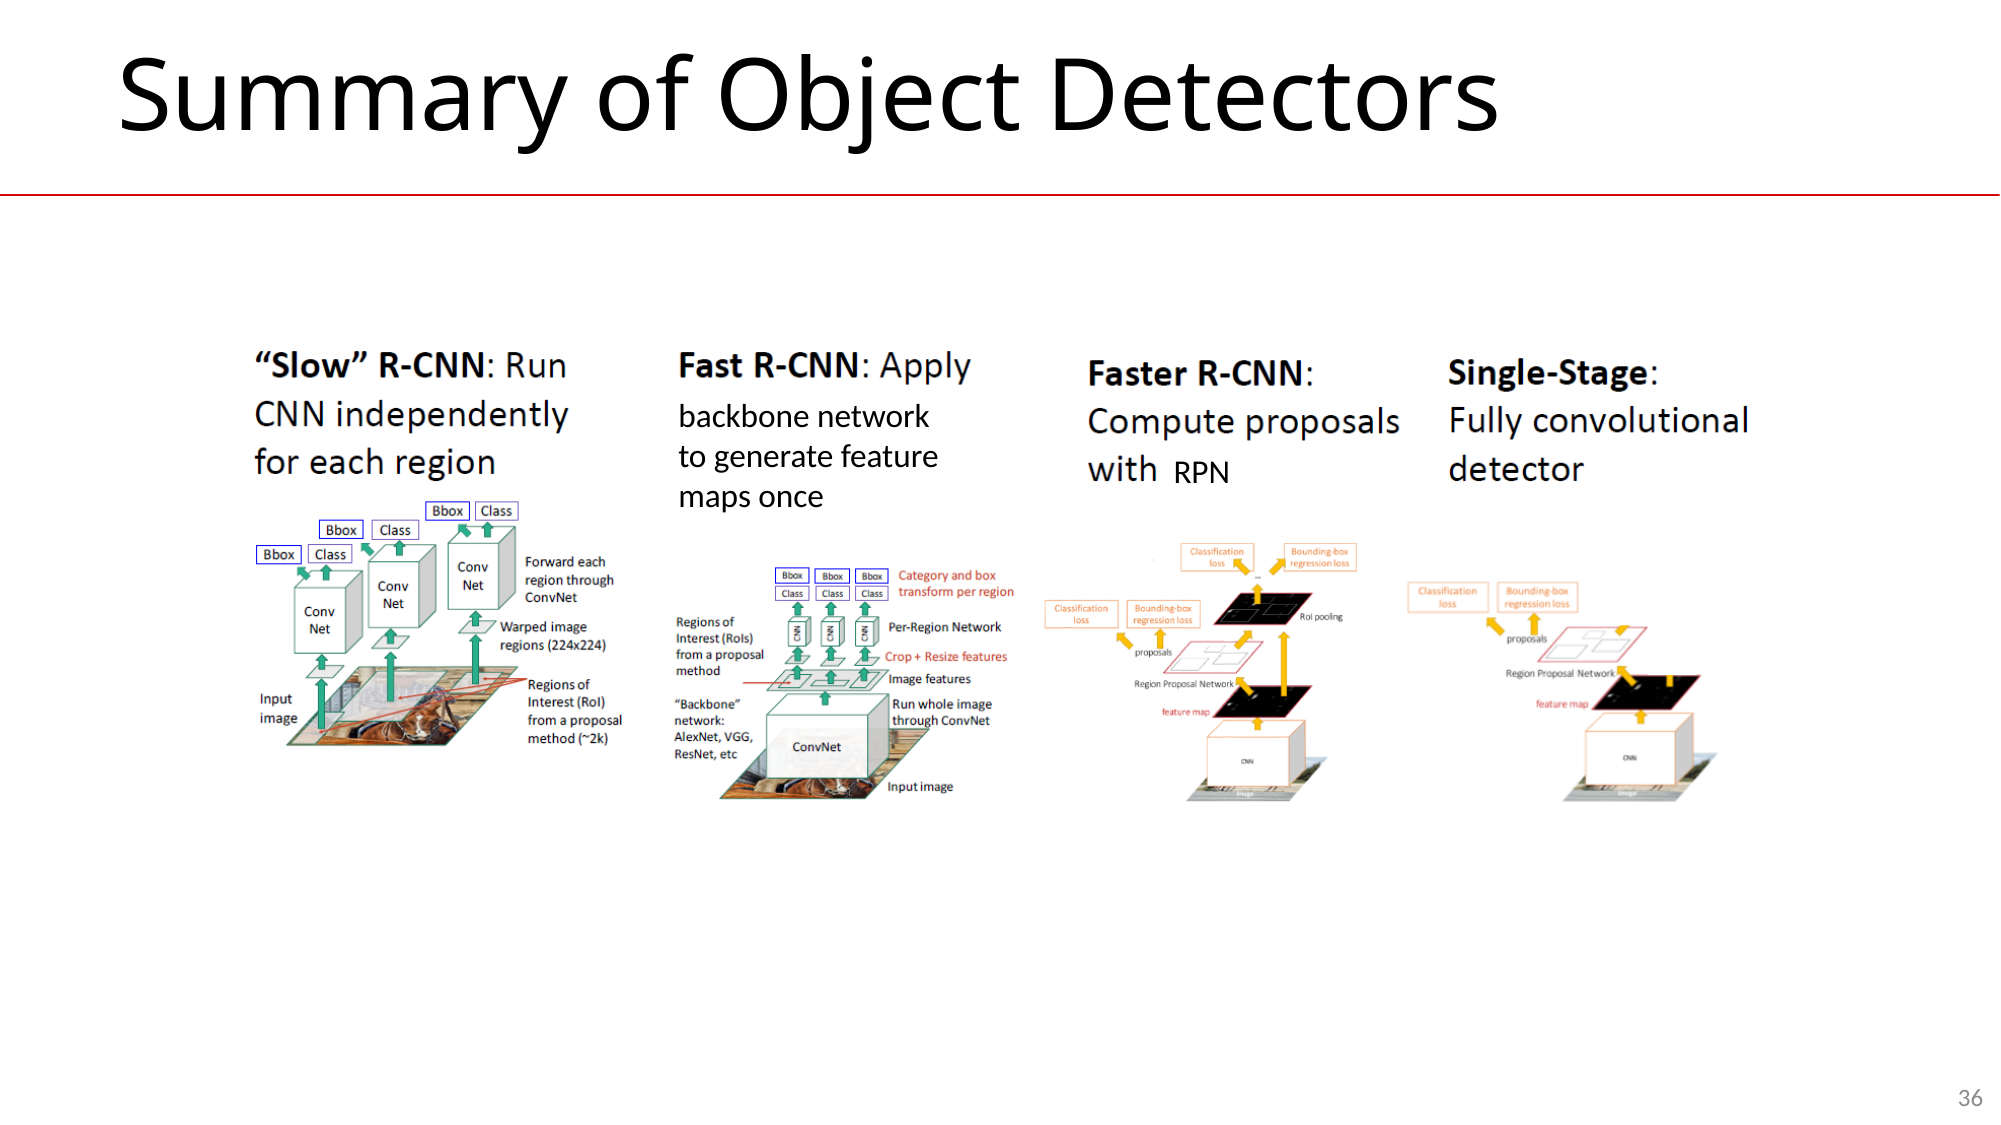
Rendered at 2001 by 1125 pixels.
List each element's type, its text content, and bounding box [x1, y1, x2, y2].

slide_number 36 [1548, 1066, 1999, 1125]
picture [249, 345, 1750, 804]
title Summary of Object Detectors [102, 10, 1899, 186]
